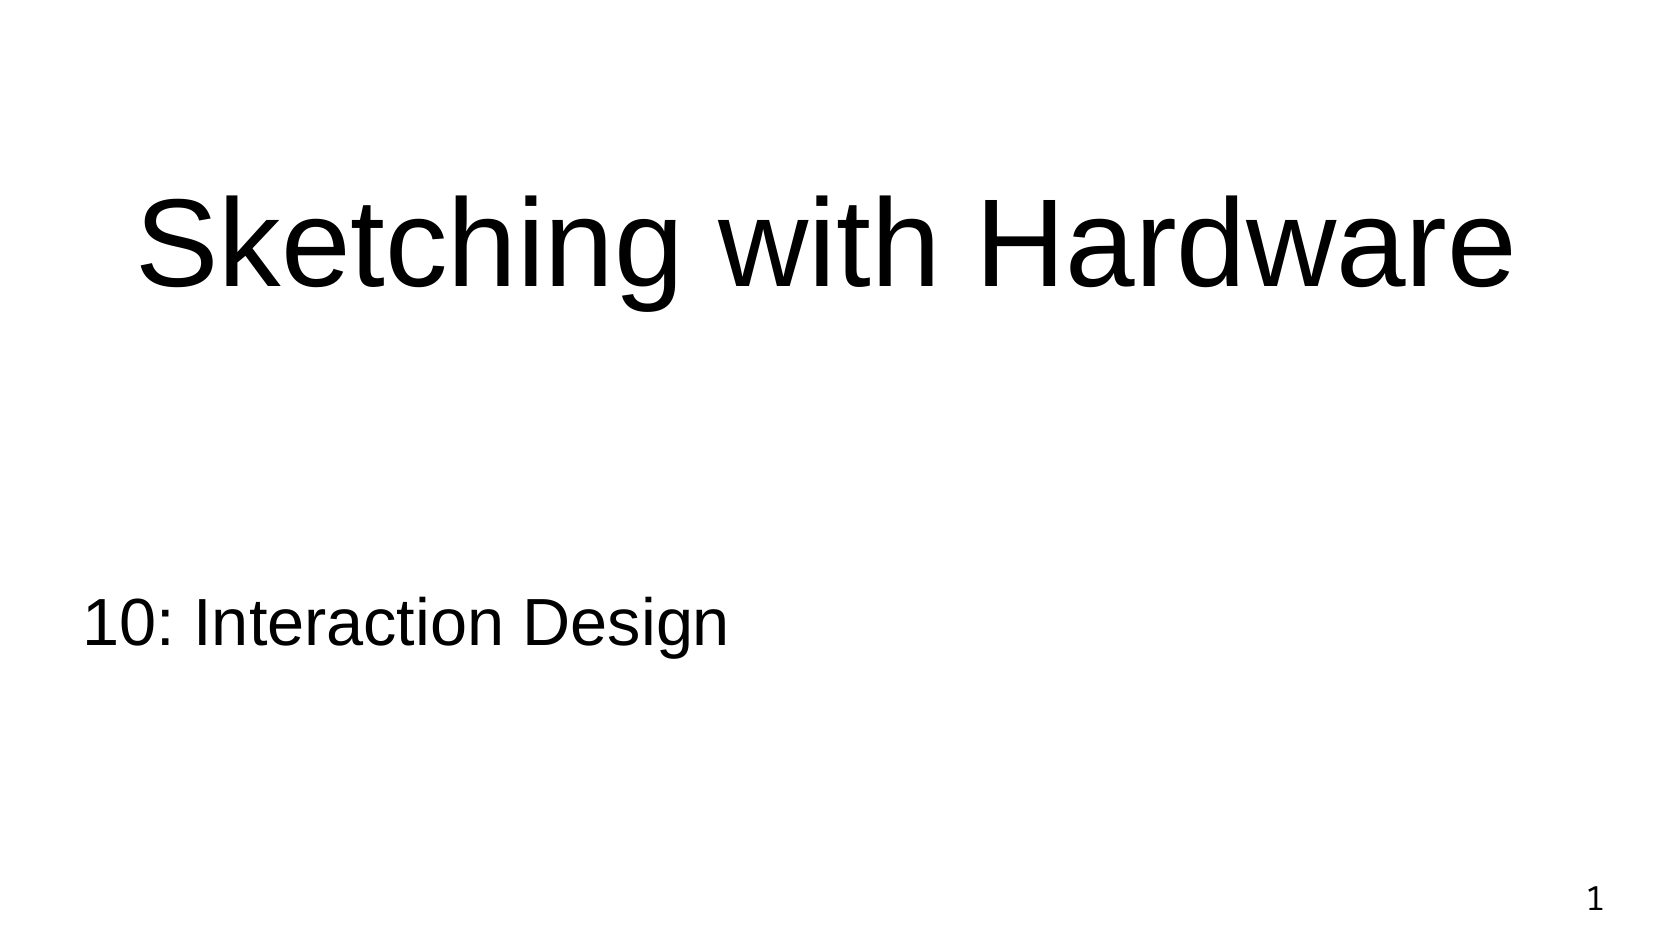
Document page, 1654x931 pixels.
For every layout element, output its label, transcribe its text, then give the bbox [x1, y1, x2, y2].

text_box Sketching with Hardware [82, 160, 1571, 312]
text_box 10: Interaction Design [82, 578, 1571, 659]
